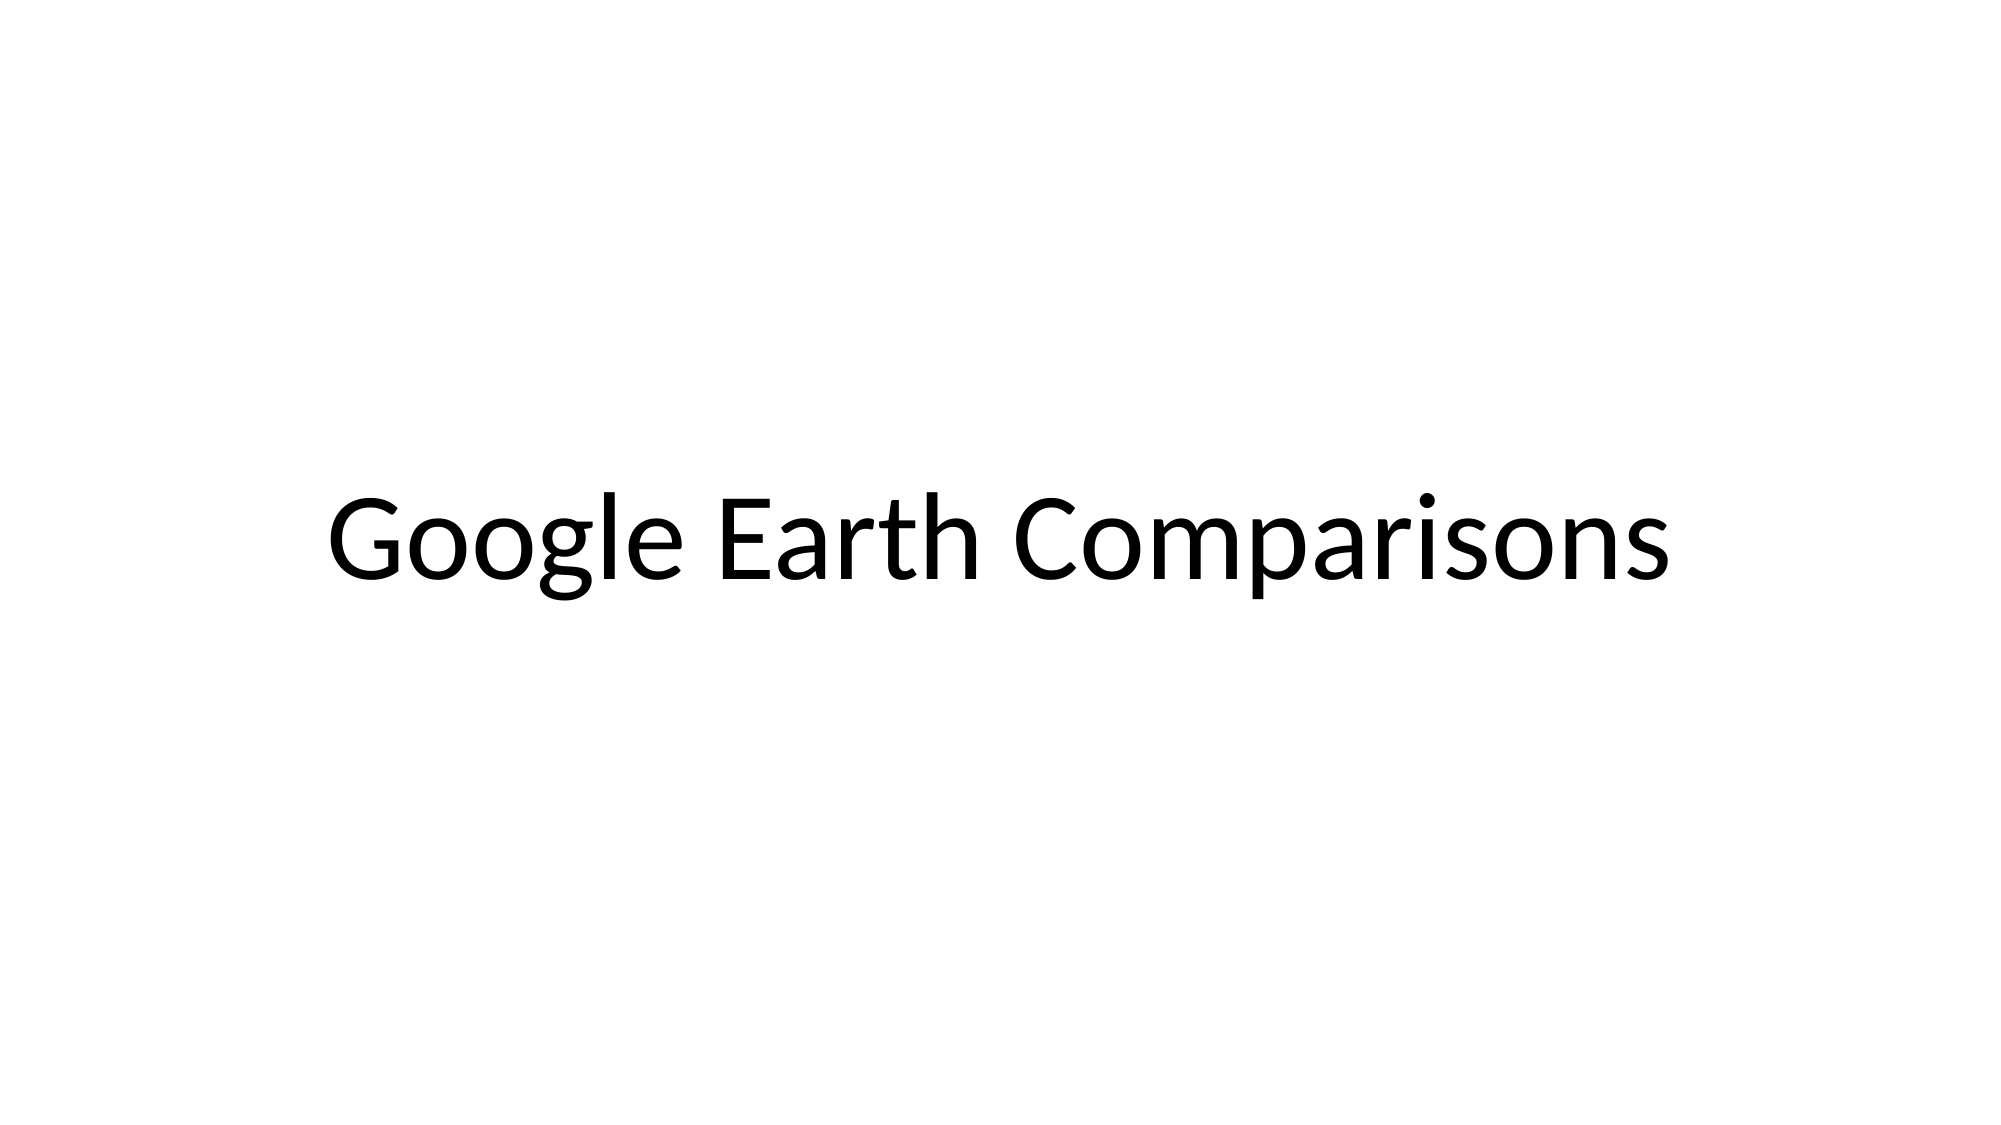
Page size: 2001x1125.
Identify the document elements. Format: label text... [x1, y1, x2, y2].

text_box Google Earth Comparisons [0, 447, 2000, 613]
